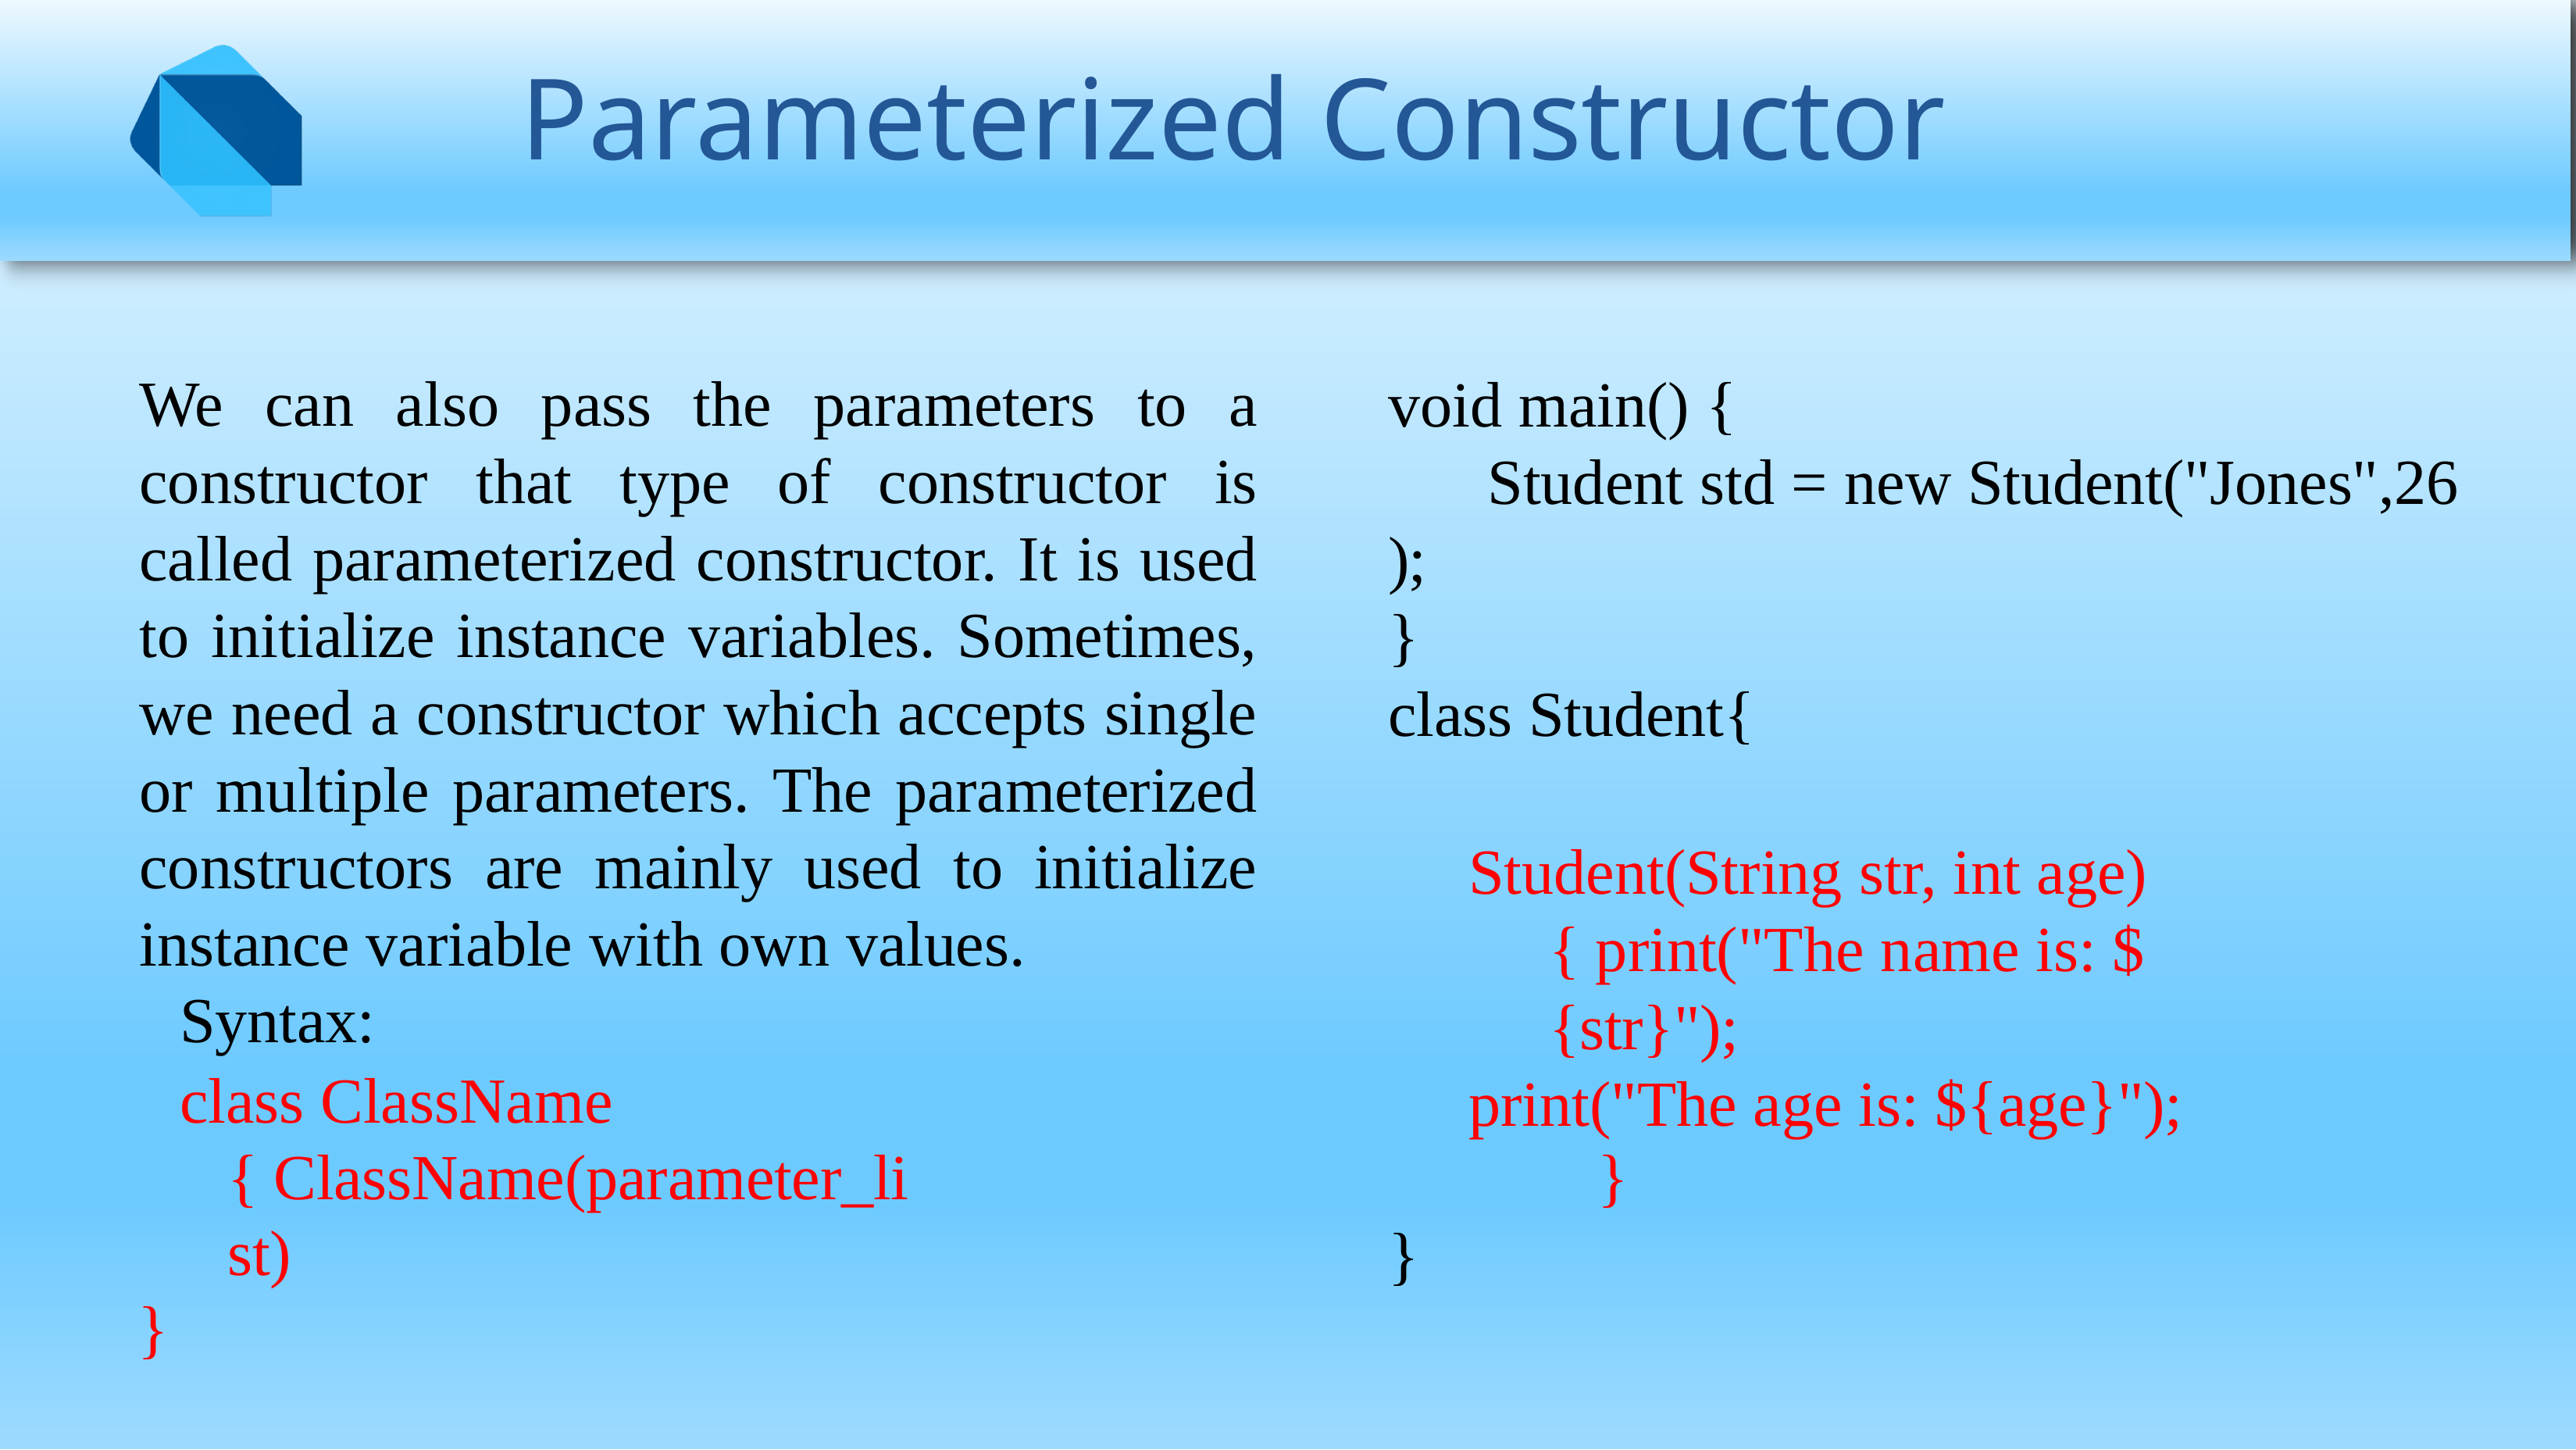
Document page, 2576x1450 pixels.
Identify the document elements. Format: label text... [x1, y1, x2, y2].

text_box void main() { Student std = new Student("Jones",26 ); } class Student{ Student(String str, int age){ print("The name is: ${str}"); print("The age is: ${age}"); [1386, 360, 2466, 1139]
picture [128, 42, 304, 219]
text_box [0, 0, 2576, 302]
picture [0, 302, 2576, 1449]
list We can also pass the parameters to a constructor that type of constructor is called parameterized constructor. It is used to initialize instance variables. Sometimes, we need a constructor which accepts single or multiple parameters. The parameterized constructors are mainly used to initialize instance variable with own values. Syntax: class ClassName { ClassName(parameter_list) } [137, 360, 1258, 1364]
text_box } [1386, 1211, 1421, 1291]
text_box } [1596, 1133, 1630, 1212]
